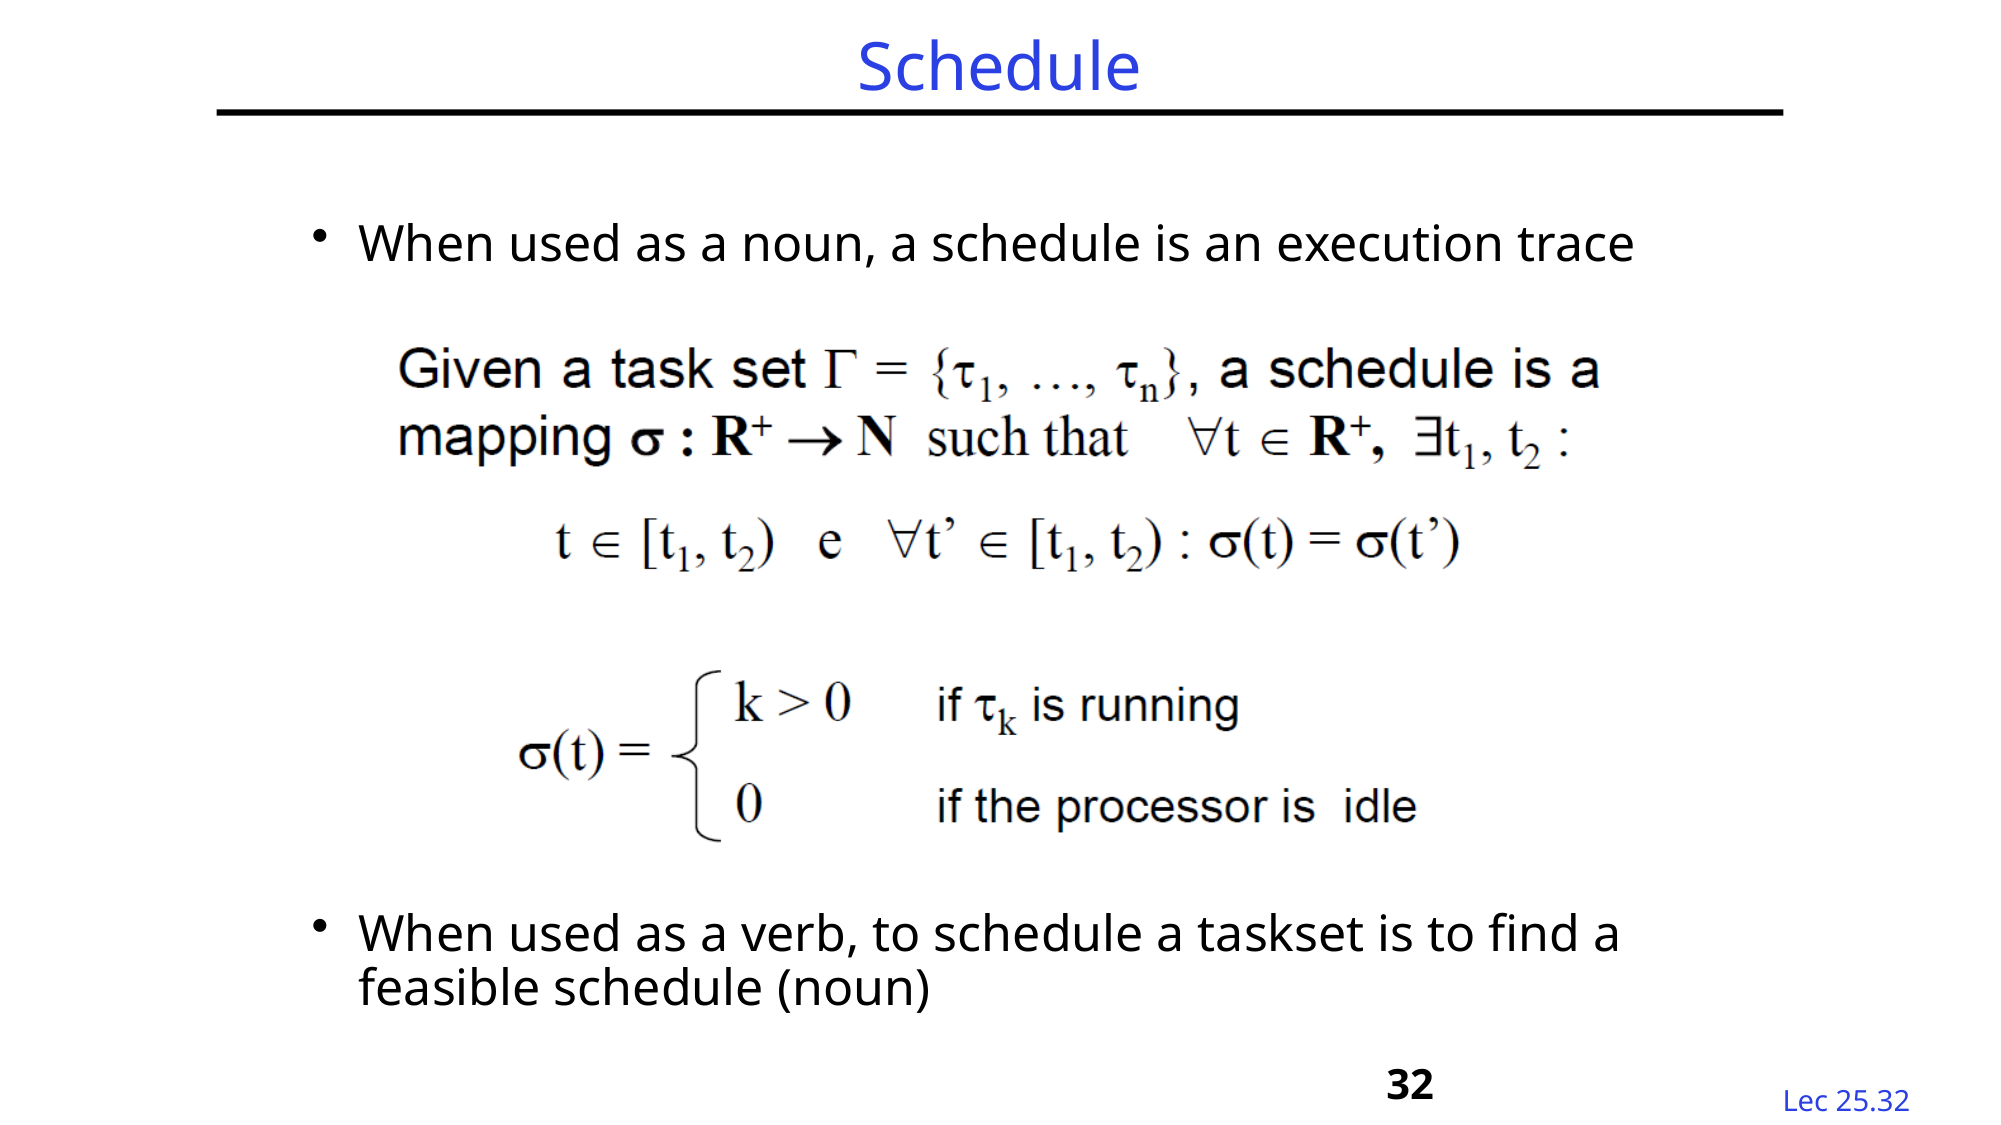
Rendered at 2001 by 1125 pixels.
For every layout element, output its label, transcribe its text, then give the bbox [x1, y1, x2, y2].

title Schedule [216, 24, 1784, 113]
slide_number 32 [1136, 1050, 1450, 1125]
picture [393, 330, 1604, 849]
list When used as a noun, a schedule is an execution trace When used as a verb, to schedule a taskset is to find a feasible schedule (noun) [296, 210, 1704, 1100]
